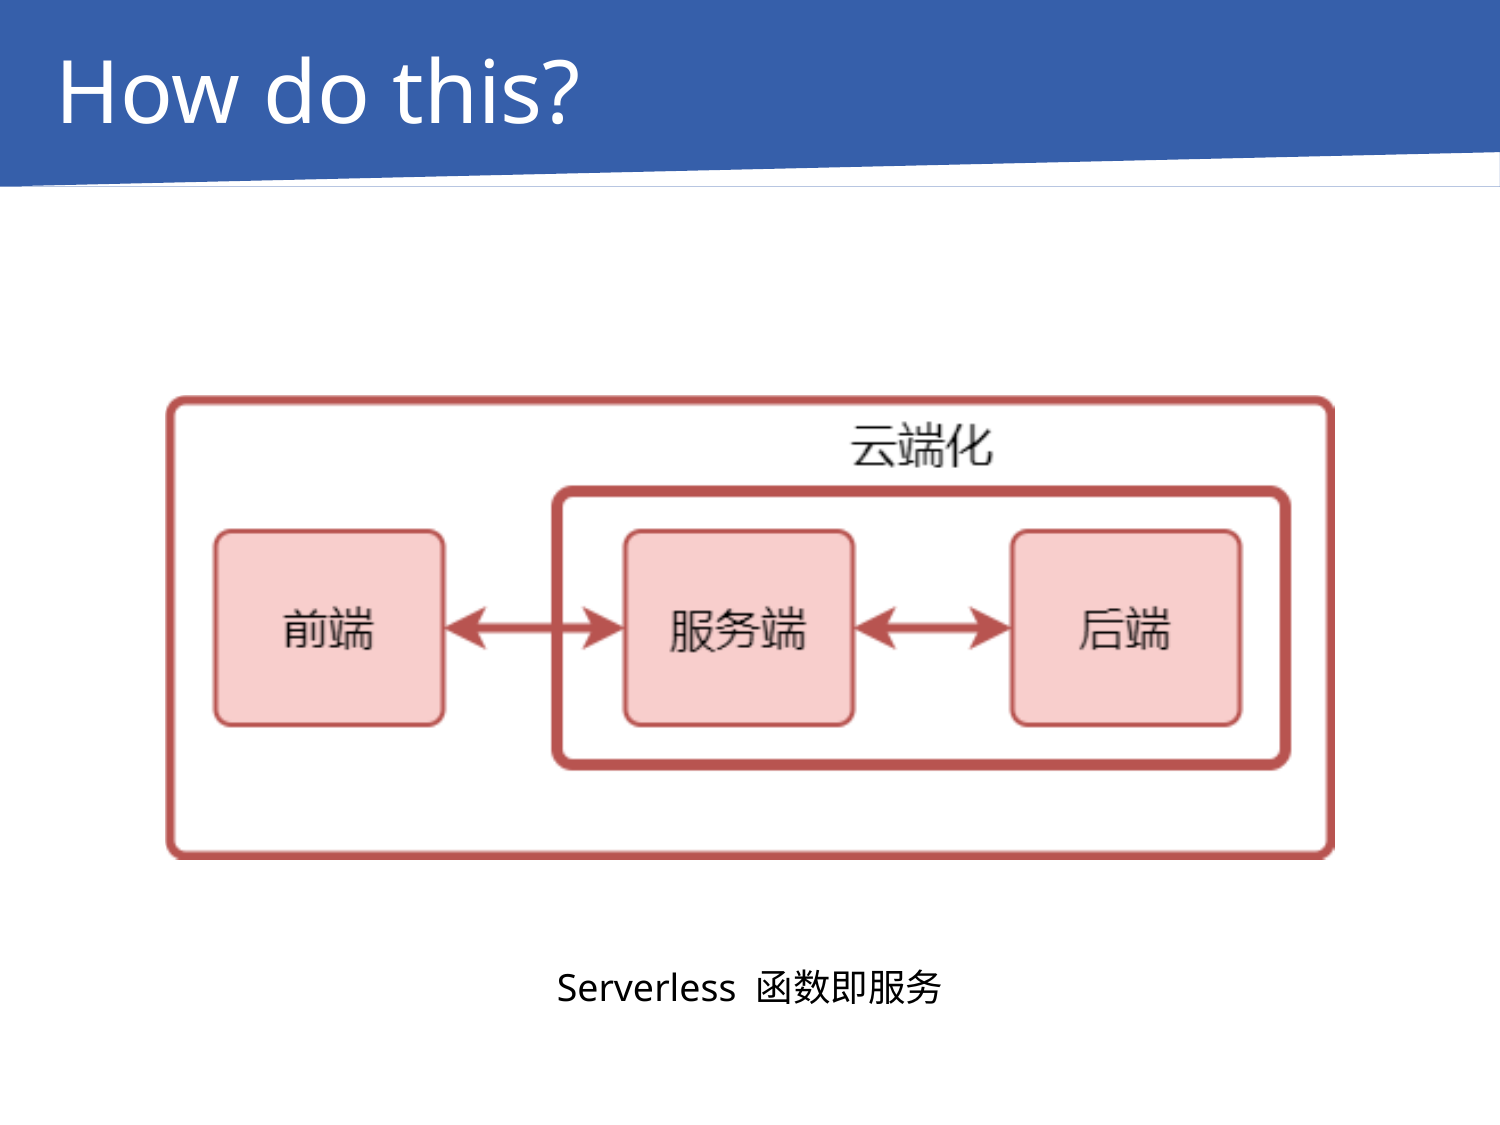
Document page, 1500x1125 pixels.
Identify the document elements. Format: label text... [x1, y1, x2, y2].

text_box Serverless 函数即服务 [130, 957, 1370, 1017]
list How do this? [40, 40, 1405, 141]
picture [165, 395, 1335, 860]
